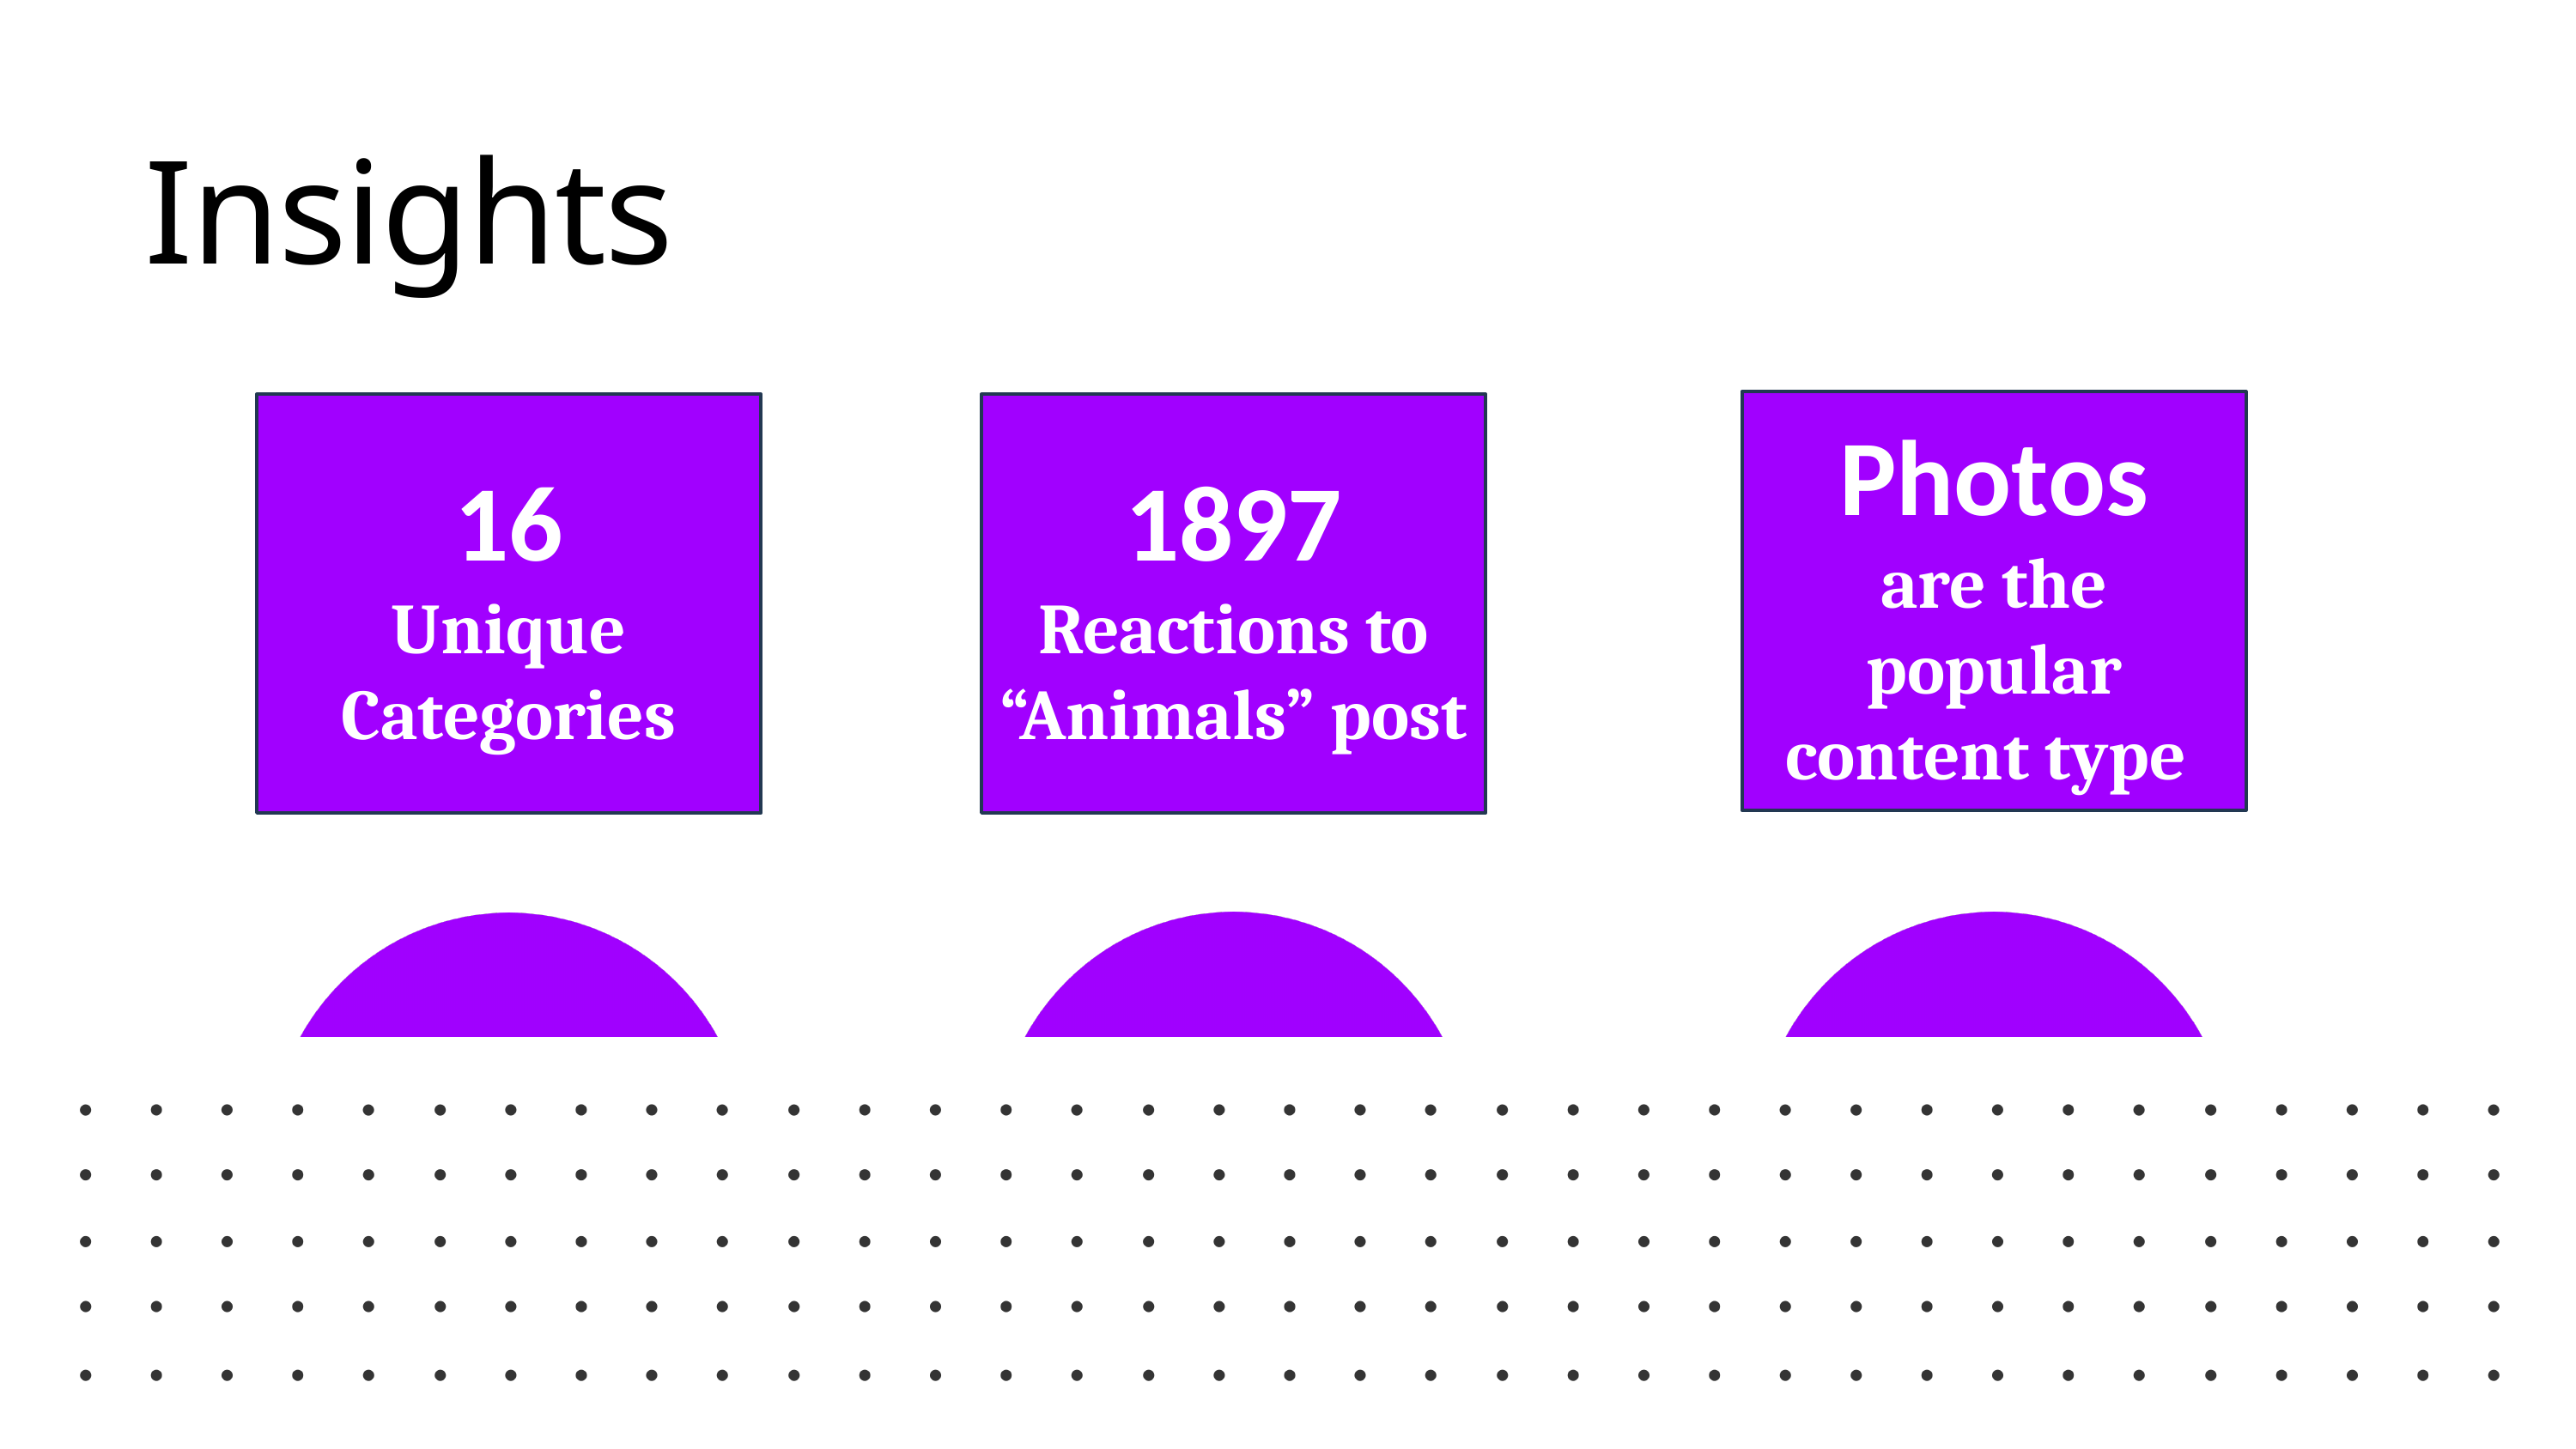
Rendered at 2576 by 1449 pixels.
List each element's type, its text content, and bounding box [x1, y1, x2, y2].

text_box 16 Unique Categories [255, 392, 762, 815]
picture [1784, 912, 2204, 1037]
picture [299, 912, 719, 1037]
text_box Photos are the popular content type [1741, 390, 2248, 812]
text_box 1897 Reactions to “Animals” post [980, 392, 1487, 815]
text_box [72, 1099, 2504, 1385]
text_box Insights [144, 121, 799, 294]
picture [1024, 912, 1443, 1037]
